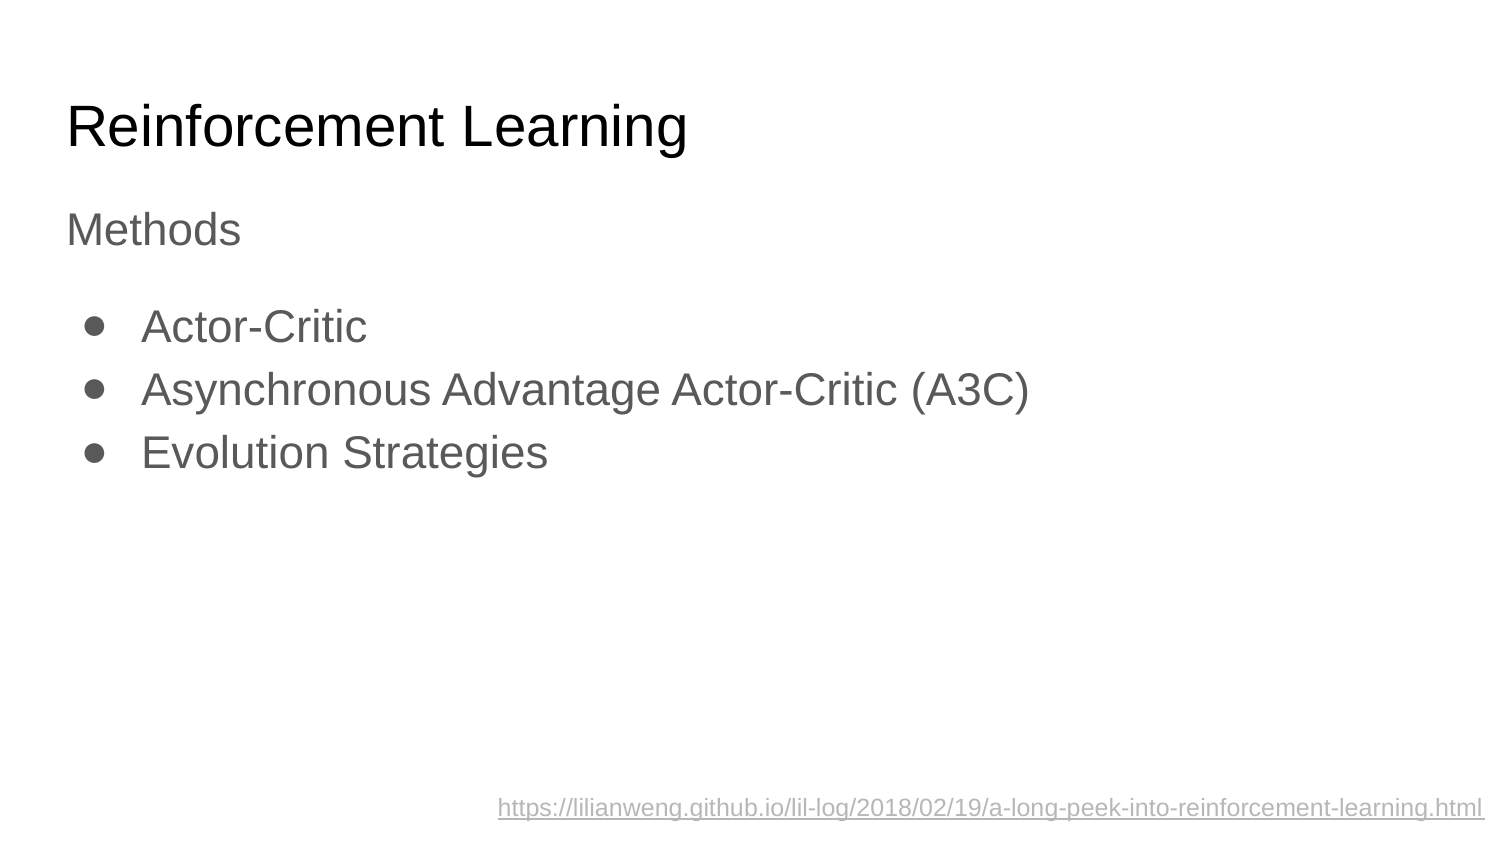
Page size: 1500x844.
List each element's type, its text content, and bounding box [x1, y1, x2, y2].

text_box https://lilianweng.github.io/lil-log/2018/02/19/a-long-peek-into-reinforcement-learning.html [0, 776, 1500, 844]
list Methods Actor-Critic Asynchronous Advantage Actor-Critic (A3C) Evolution Strategies [51, 176, 1449, 737]
title Reinforcement Learning [51, 72, 1449, 167]
